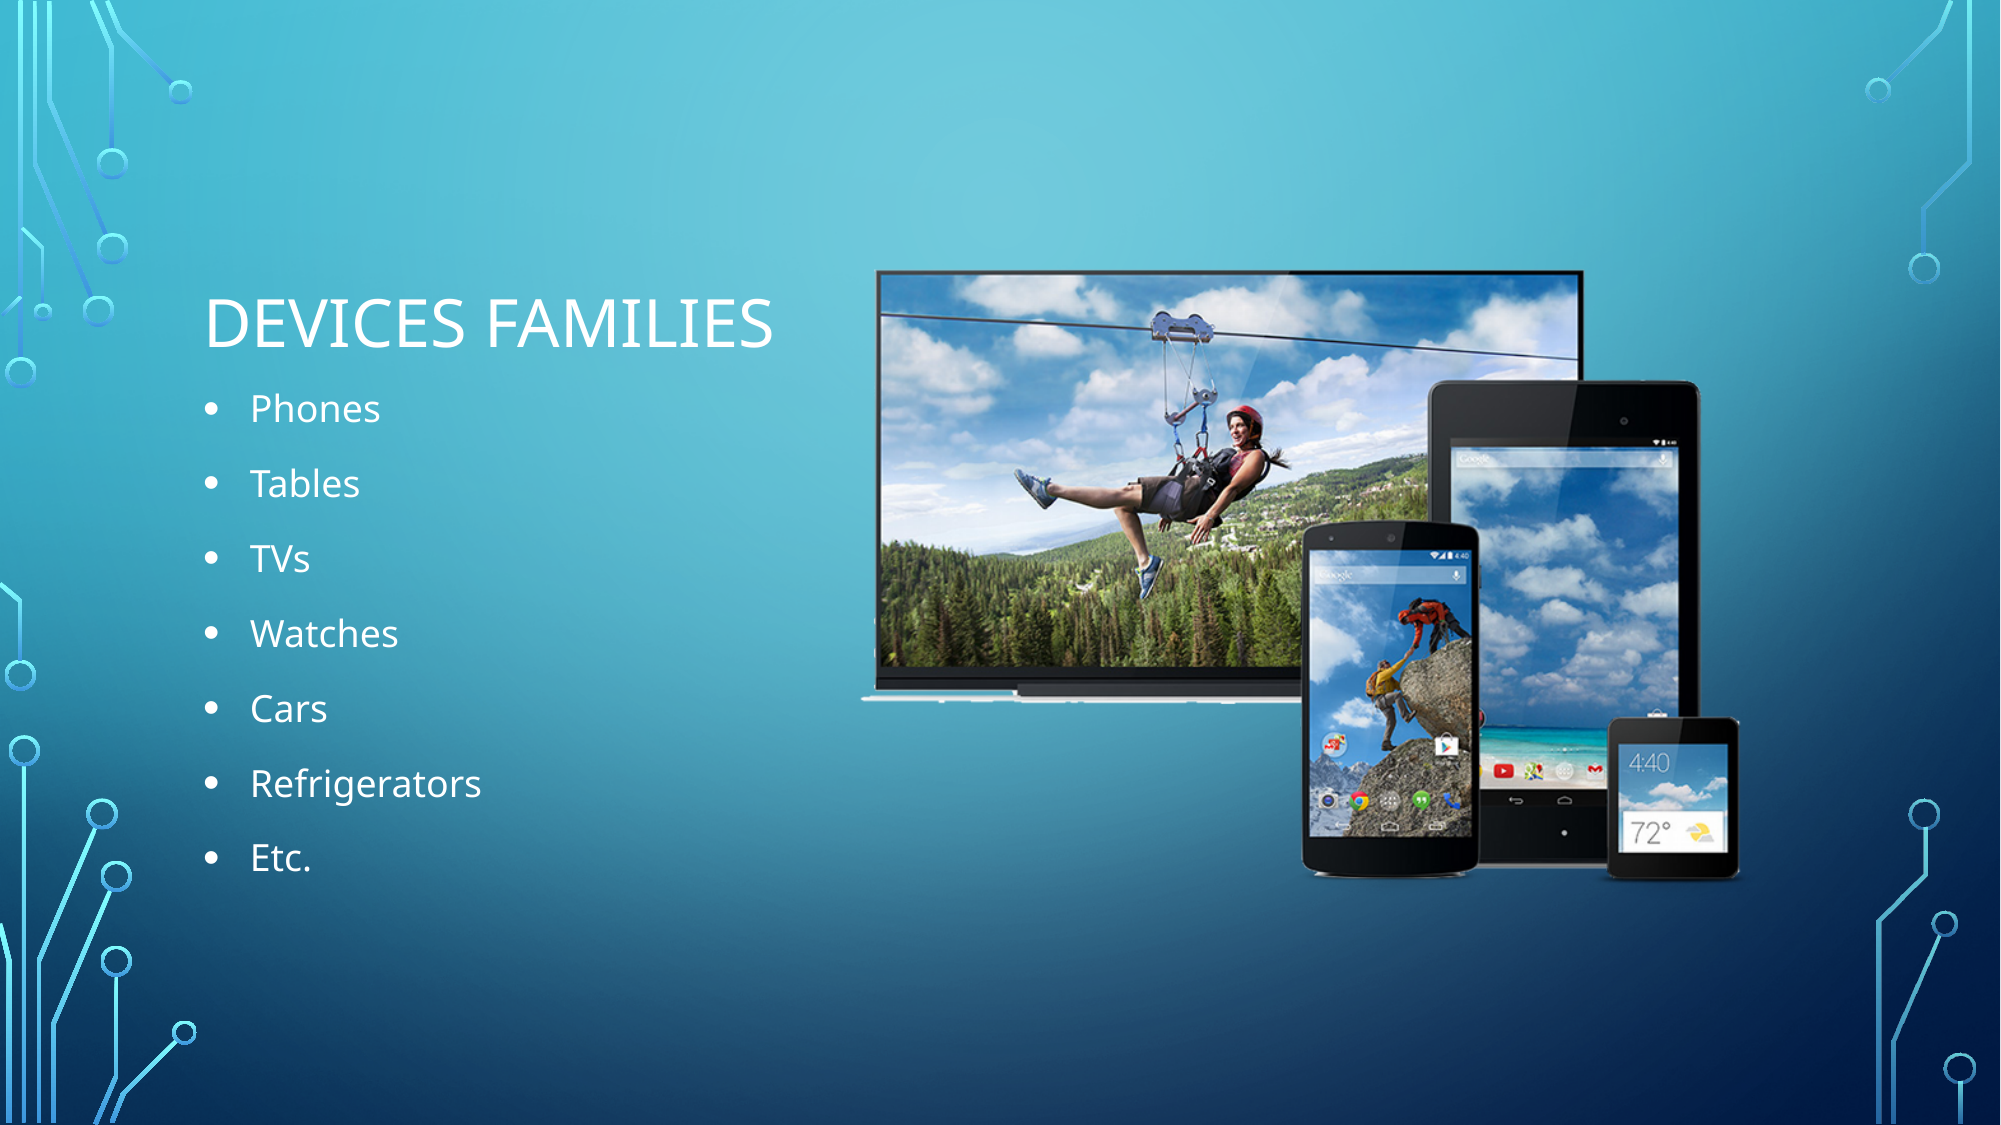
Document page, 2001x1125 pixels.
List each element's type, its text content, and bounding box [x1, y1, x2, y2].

list Phones Tables TVs Watches Cars Refrigerators Etc. [188, 369, 821, 950]
title Devices Families [188, 99, 821, 369]
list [845, 234, 1813, 941]
